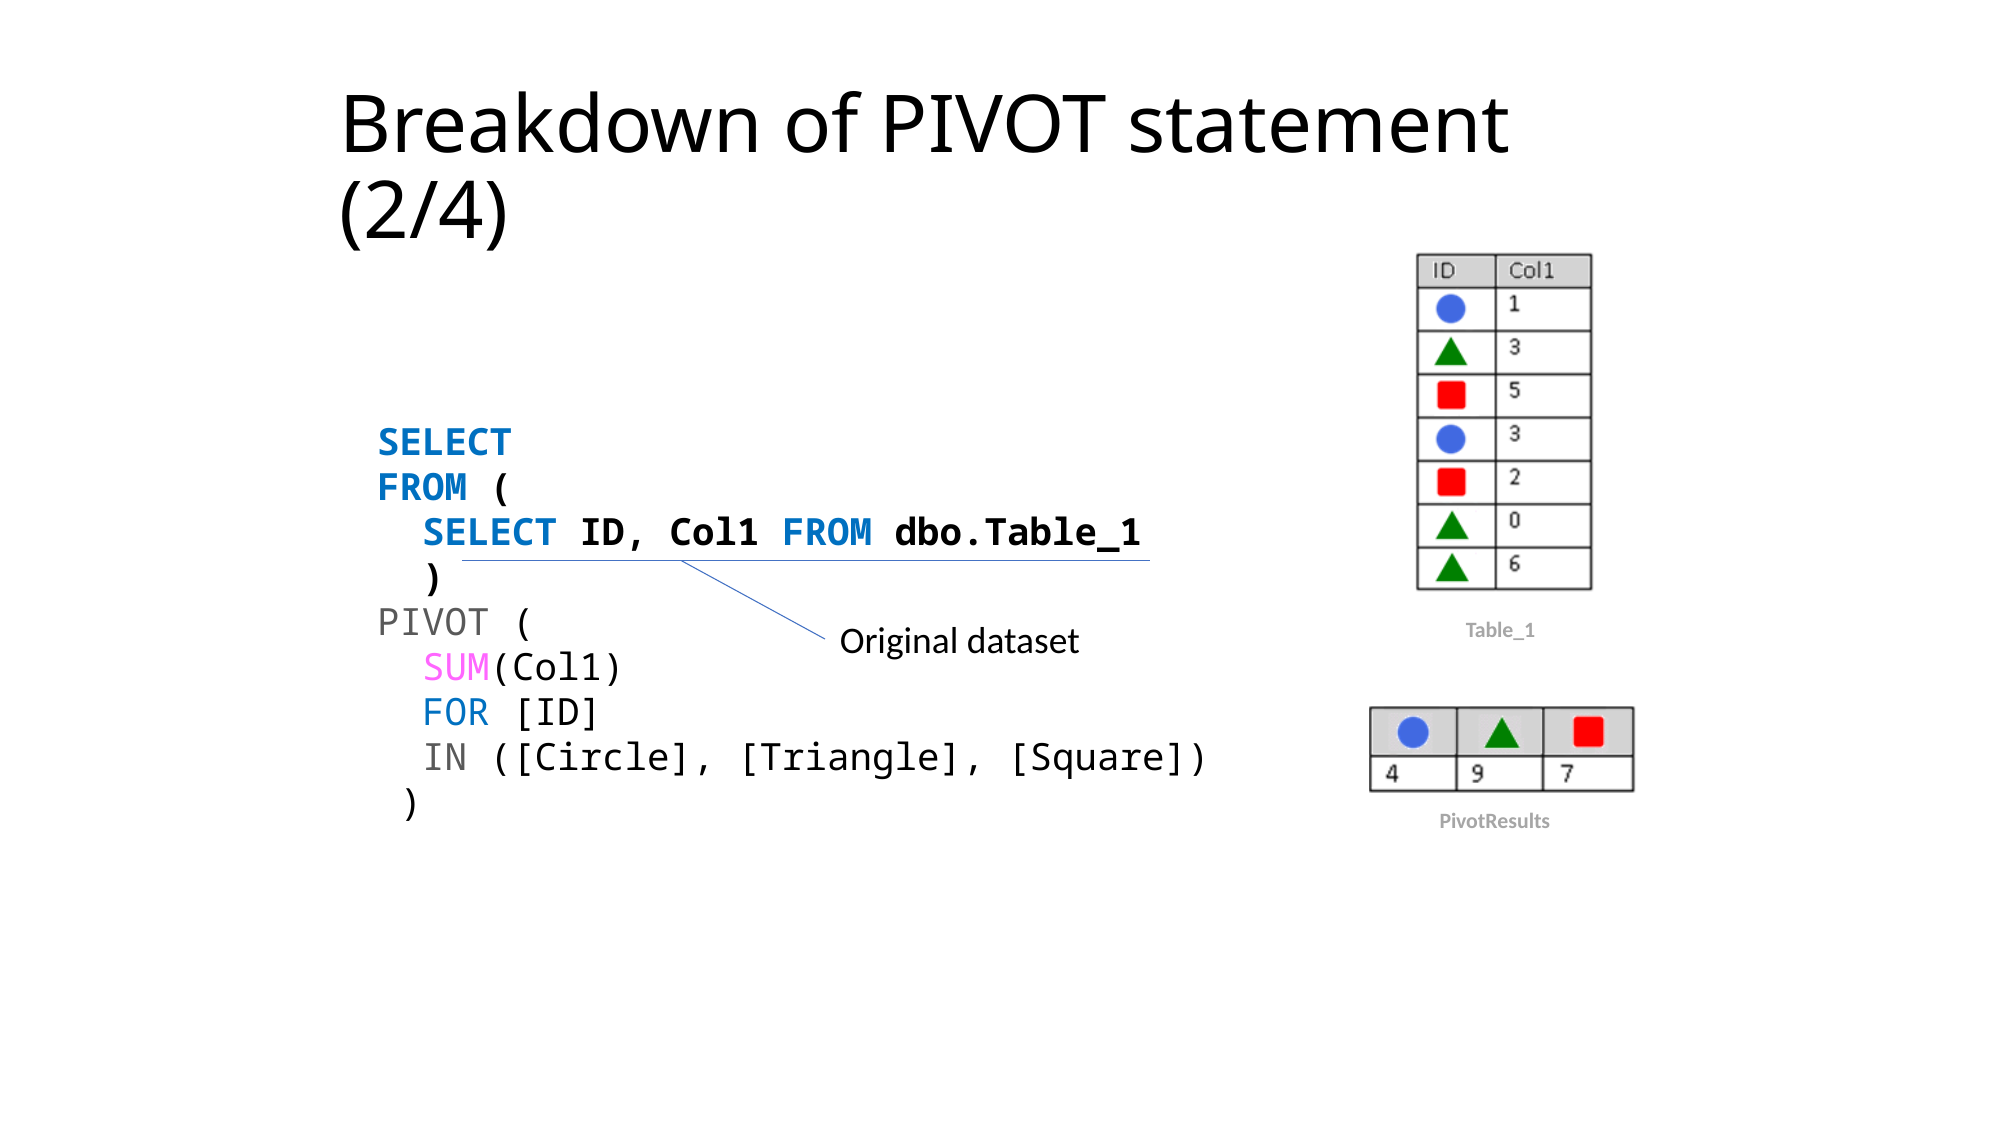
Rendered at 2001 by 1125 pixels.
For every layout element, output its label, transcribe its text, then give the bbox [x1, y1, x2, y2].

text_box Table_1 [1465, 616, 1541, 643]
text_box SELECT FROM ( SELECT ID, Col1 FROM dbo.Table_1 ) PIVOT ( SUM(Col1) FOR [ID] IN ([Circle], [Triangle], [Square]) ) [362, 410, 1475, 830]
text_box PivotResults [1439, 806, 1568, 833]
text_box Original dataset [824, 609, 1607, 669]
title Breakdown of PIVOT statement (2/4) [324, 76, 1675, 264]
picture [1415, 250, 1595, 594]
picture [1369, 706, 1638, 797]
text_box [681, 560, 825, 640]
